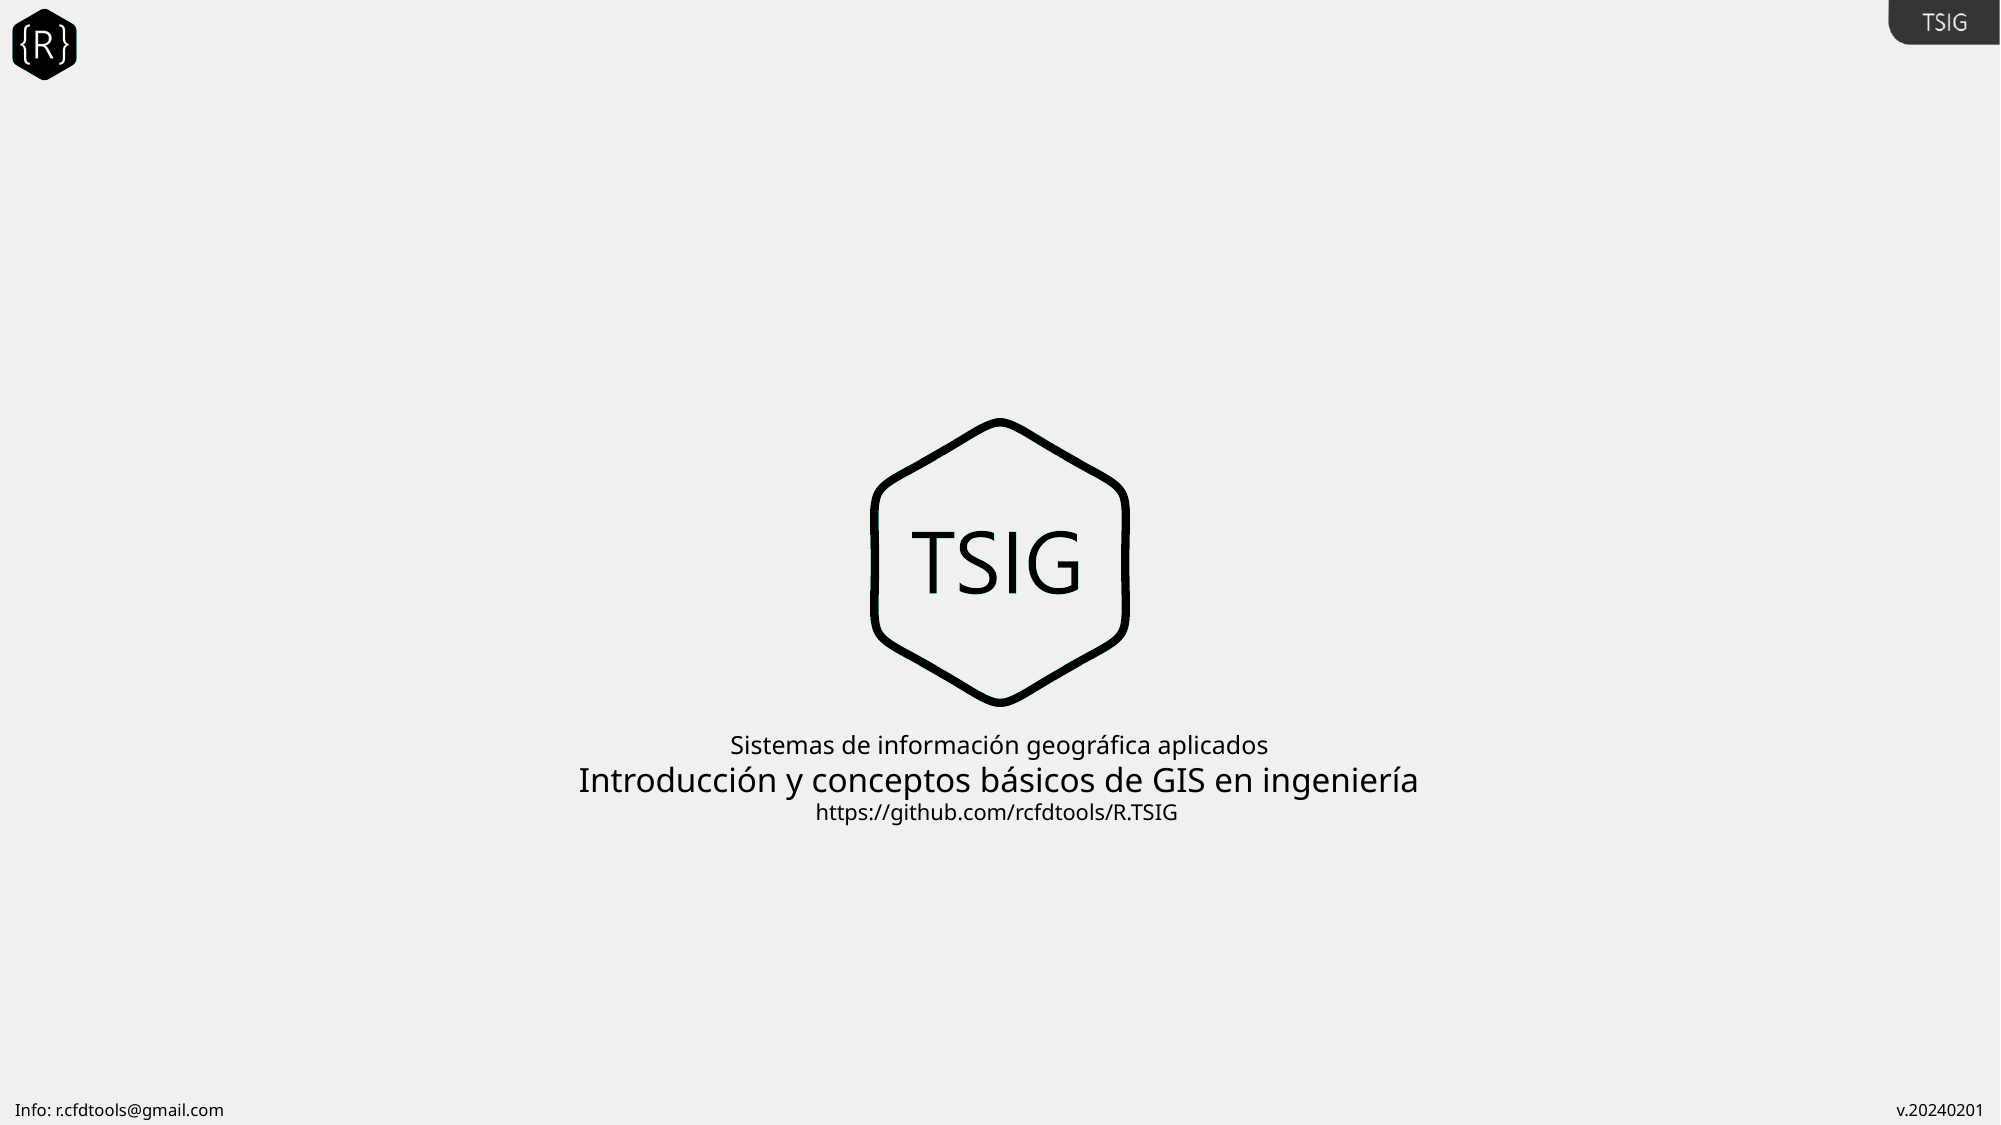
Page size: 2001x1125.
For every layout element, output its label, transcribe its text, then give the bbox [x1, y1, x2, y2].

text_box v.20240201 [1249, 1093, 2000, 1125]
picture [7, 6, 82, 82]
text_box Sistemas de información geográfica aplicados Introducción y conceptos básicos de GIS en ingeniería https://github.com/rcfdtools/R.TSIG [356, 720, 1644, 835]
picture [870, 418, 1130, 707]
text_box Info: r.cfdtools@gmail.com [0, 1093, 750, 1125]
picture [1888, 0, 2000, 46]
